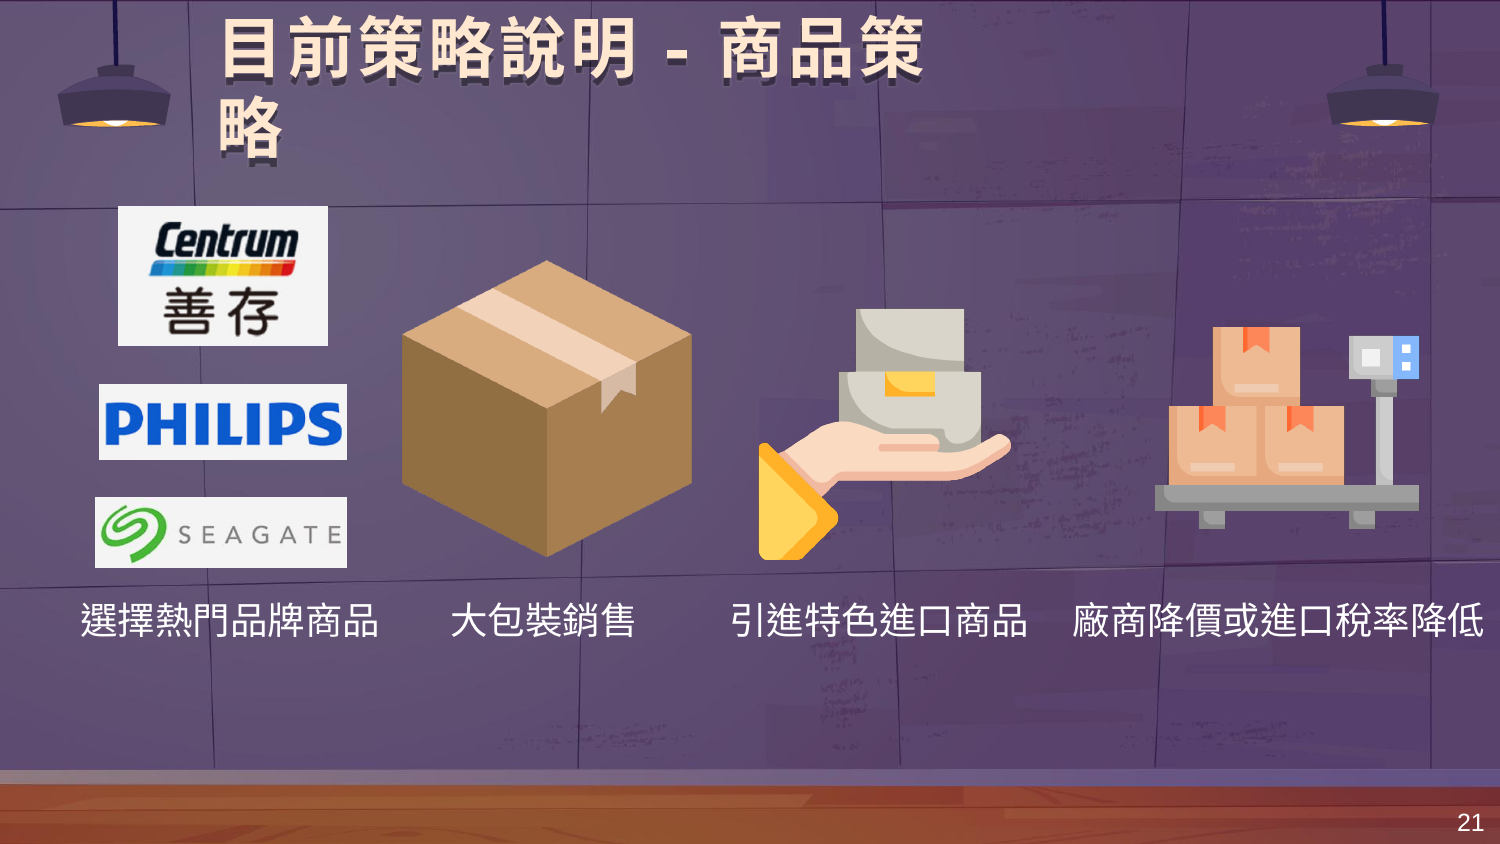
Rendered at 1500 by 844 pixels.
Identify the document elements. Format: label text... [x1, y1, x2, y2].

text_box 大包裝銷售 [435, 589, 658, 650]
text_box 廠商降價或進口稅率降低 [1058, 589, 1500, 650]
picture [0, 0, 1500, 844]
text_box 選擇熱門品牌商品 [65, 589, 406, 650]
text_box 引進特色進口商品 [714, 589, 1055, 650]
slide_number 21 [1162, 798, 1500, 844]
title 目前策略說明-商品策略 [201, 41, 941, 130]
